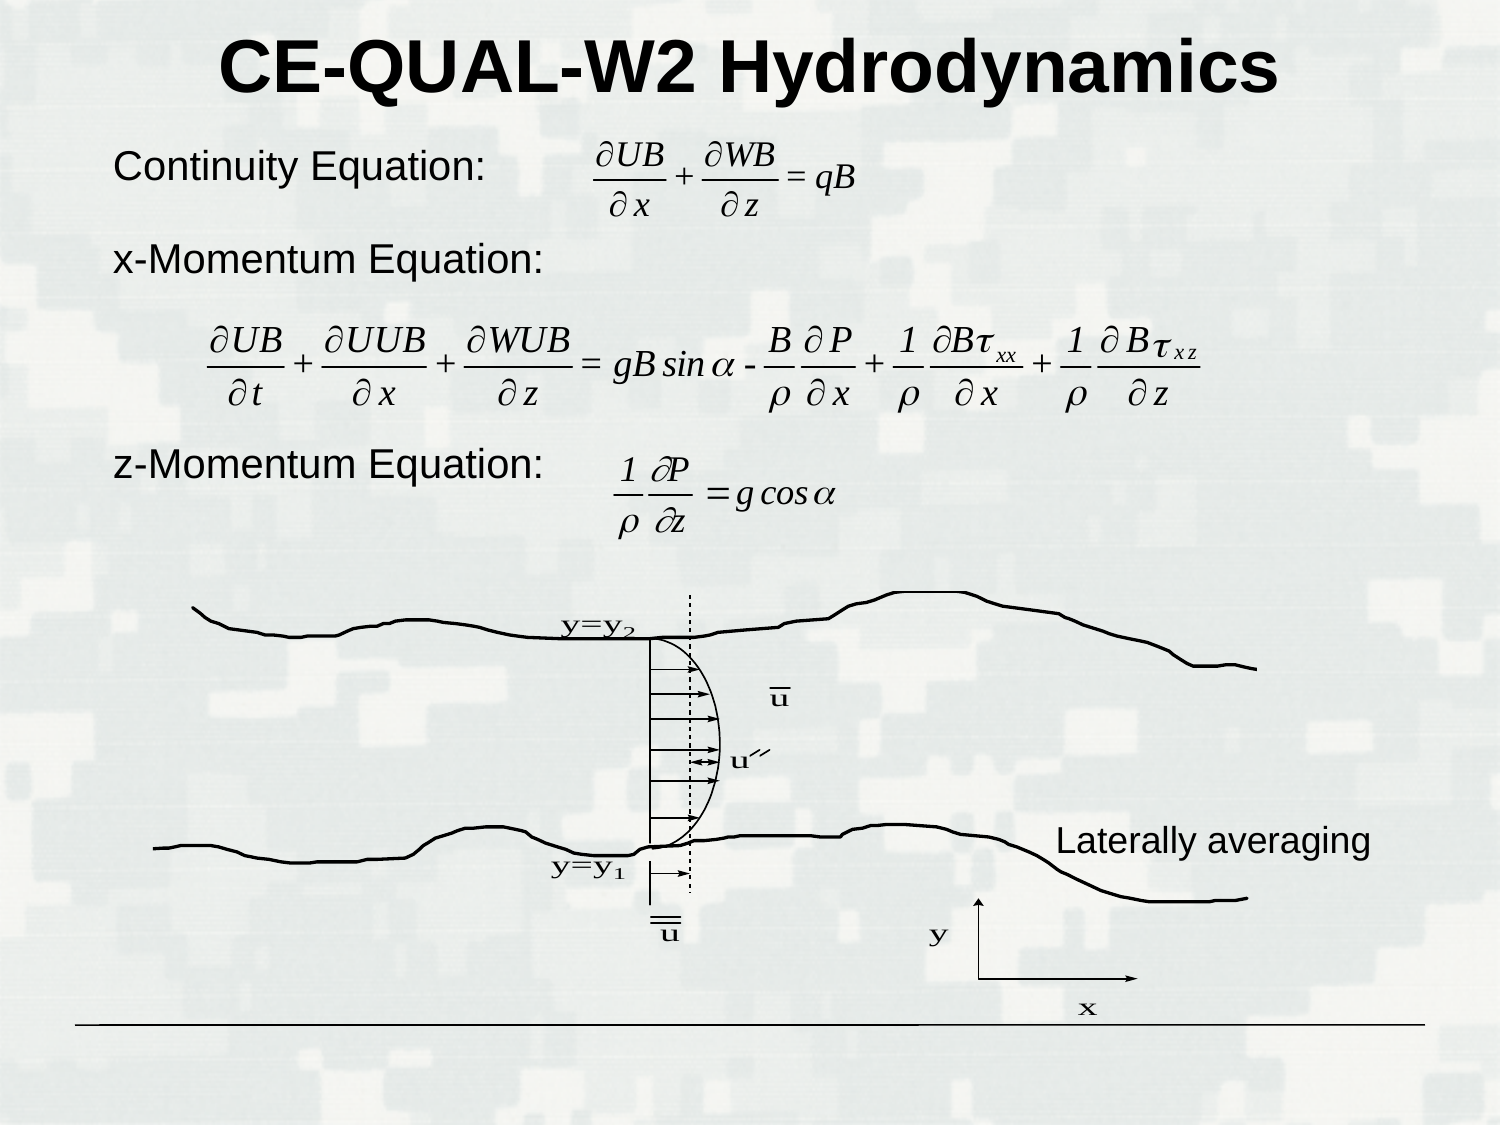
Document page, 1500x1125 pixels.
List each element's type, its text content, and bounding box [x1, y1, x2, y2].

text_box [152, 590, 1258, 1028]
title CE-QUAL-W2 Hydrodynamics [0, 28, 1500, 277]
text_box Continuity Equation: [98, 131, 502, 197]
text_box Laterally averaging [1262, 809, 1387, 869]
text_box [200, 315, 1210, 421]
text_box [587, 131, 863, 226]
text_box x-Momentum Equation: [98, 223, 560, 289]
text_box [607, 446, 845, 550]
text_box z-Momentum Equation: [98, 429, 560, 495]
